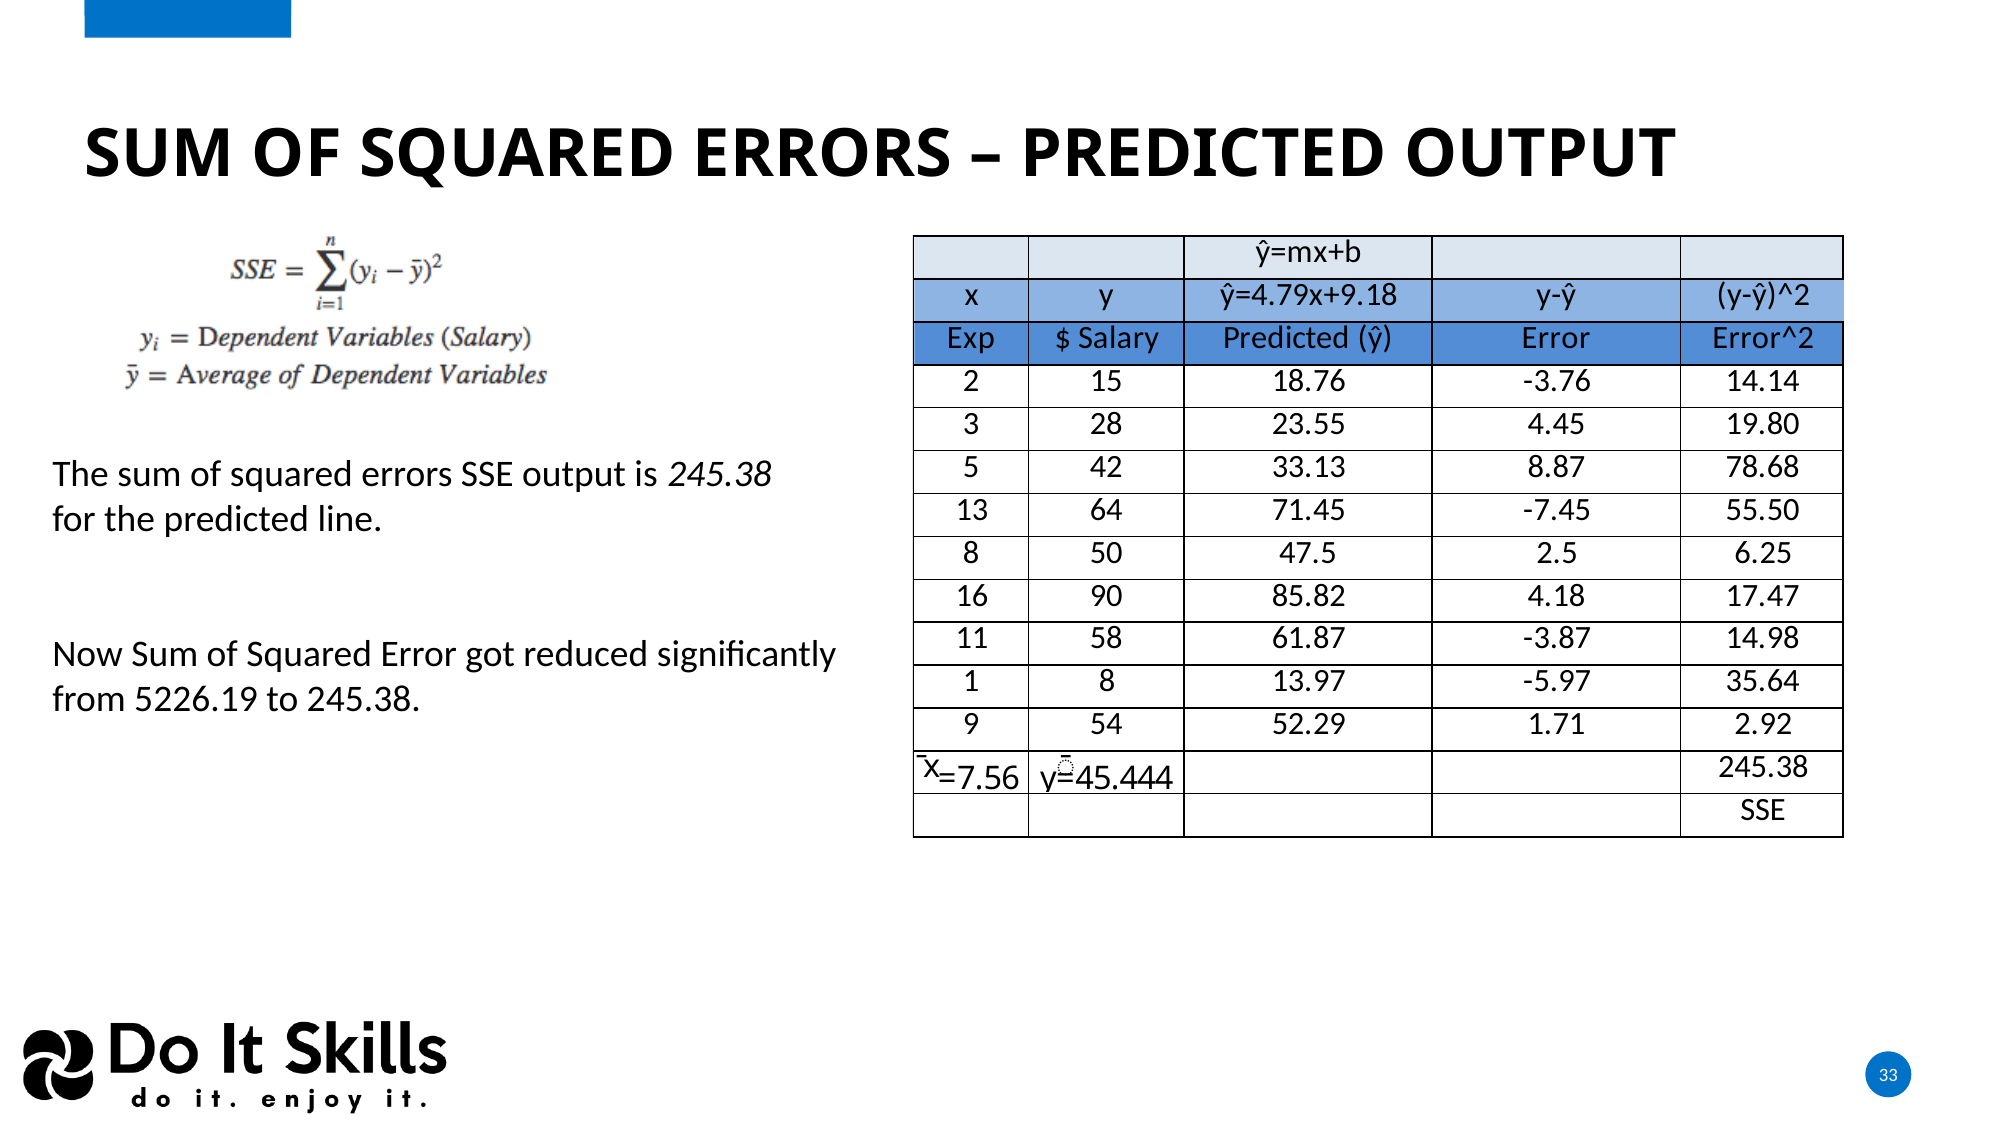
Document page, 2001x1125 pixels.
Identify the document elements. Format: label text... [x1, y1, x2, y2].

picture [112, 235, 555, 404]
picture [0, 1002, 458, 1125]
slide_number 33 [1864, 1059, 1913, 1090]
picture [912, 235, 1846, 839]
title Sum of Squared Errors – Predicted Output [84, 40, 1914, 192]
text_box The sum of squared errors SSE output is 245.38 for the predicted line. Now Sum of Squared Error got reduced significantly from 5226.19 to 245.38. [37, 441, 913, 861]
